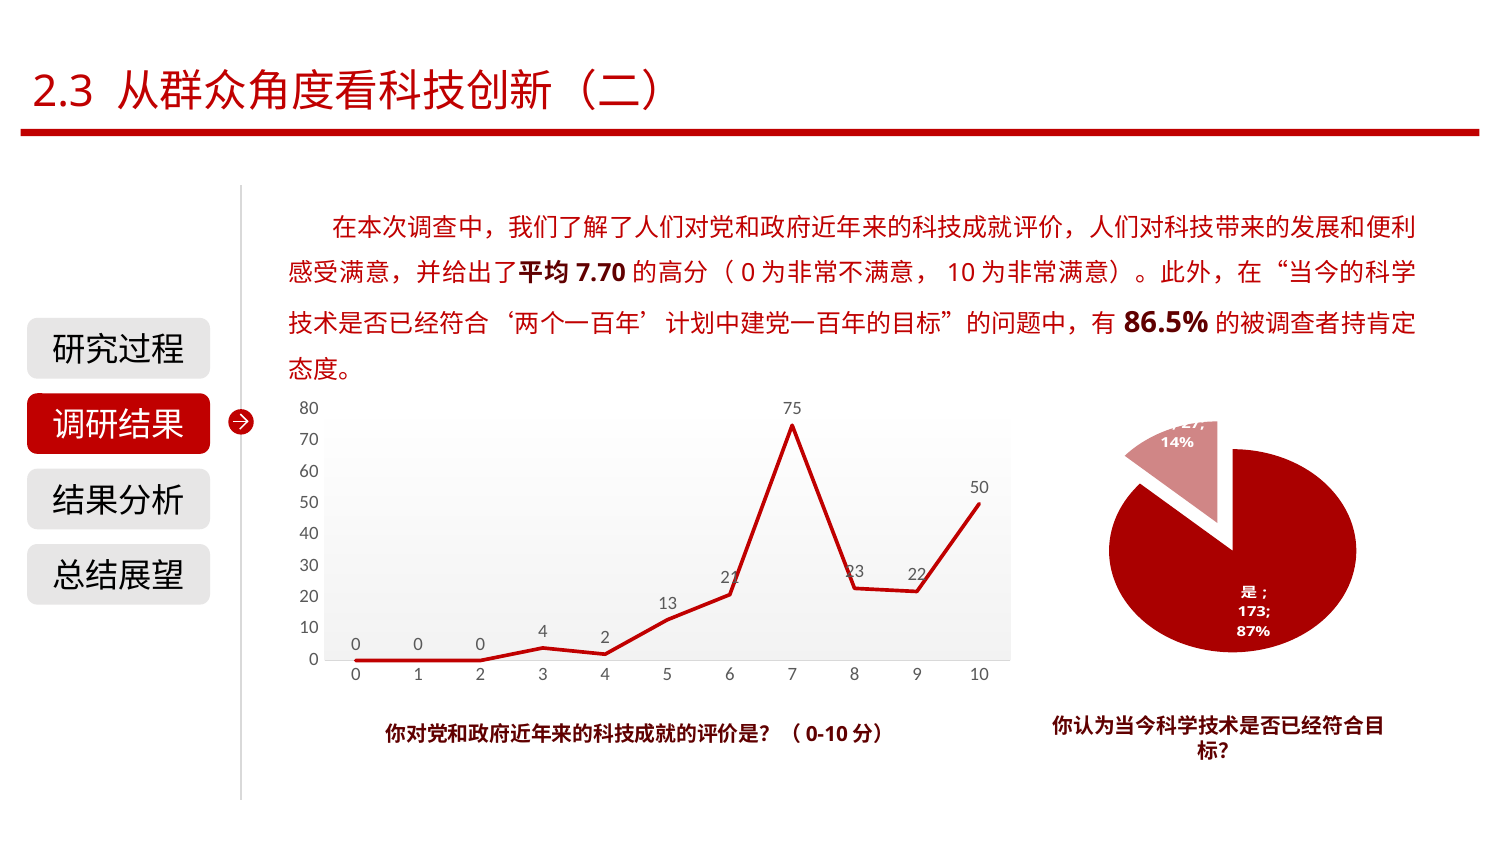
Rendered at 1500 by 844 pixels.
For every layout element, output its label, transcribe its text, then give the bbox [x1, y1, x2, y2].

text_box 调研结果 [27, 393, 211, 454]
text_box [228, 409, 254, 435]
text_box 你对党和政府近年来的科技成就的评价是？（0-10分） [261, 701, 1018, 754]
chart [273, 385, 1419, 708]
text_box 研究过程 [27, 317, 211, 379]
text_box 总结展望 [27, 544, 211, 605]
text_box 结果分析 [27, 468, 211, 530]
text_box [20, 128, 1480, 137]
text_box 2.3 从群众角度看科技创新（二） [17, 54, 715, 123]
text_box 在本次调查中，我们了解了人们对党和政府近年来的科技成就评价，人们对科技带来的发展和便利感受满意，并给出了平均7.70的高分（0为非常不满意，10为非常满意）。此外，在“当今的科学技术是否已经符合‘两个一百年’计划中建党一百年的目标”的问题中，有86.5%的被调查者持肯定态度。 [273, 188, 1432, 391]
text_box 你认为当今科学技术是否已经符合目标？ [1018, 708, 1419, 771]
